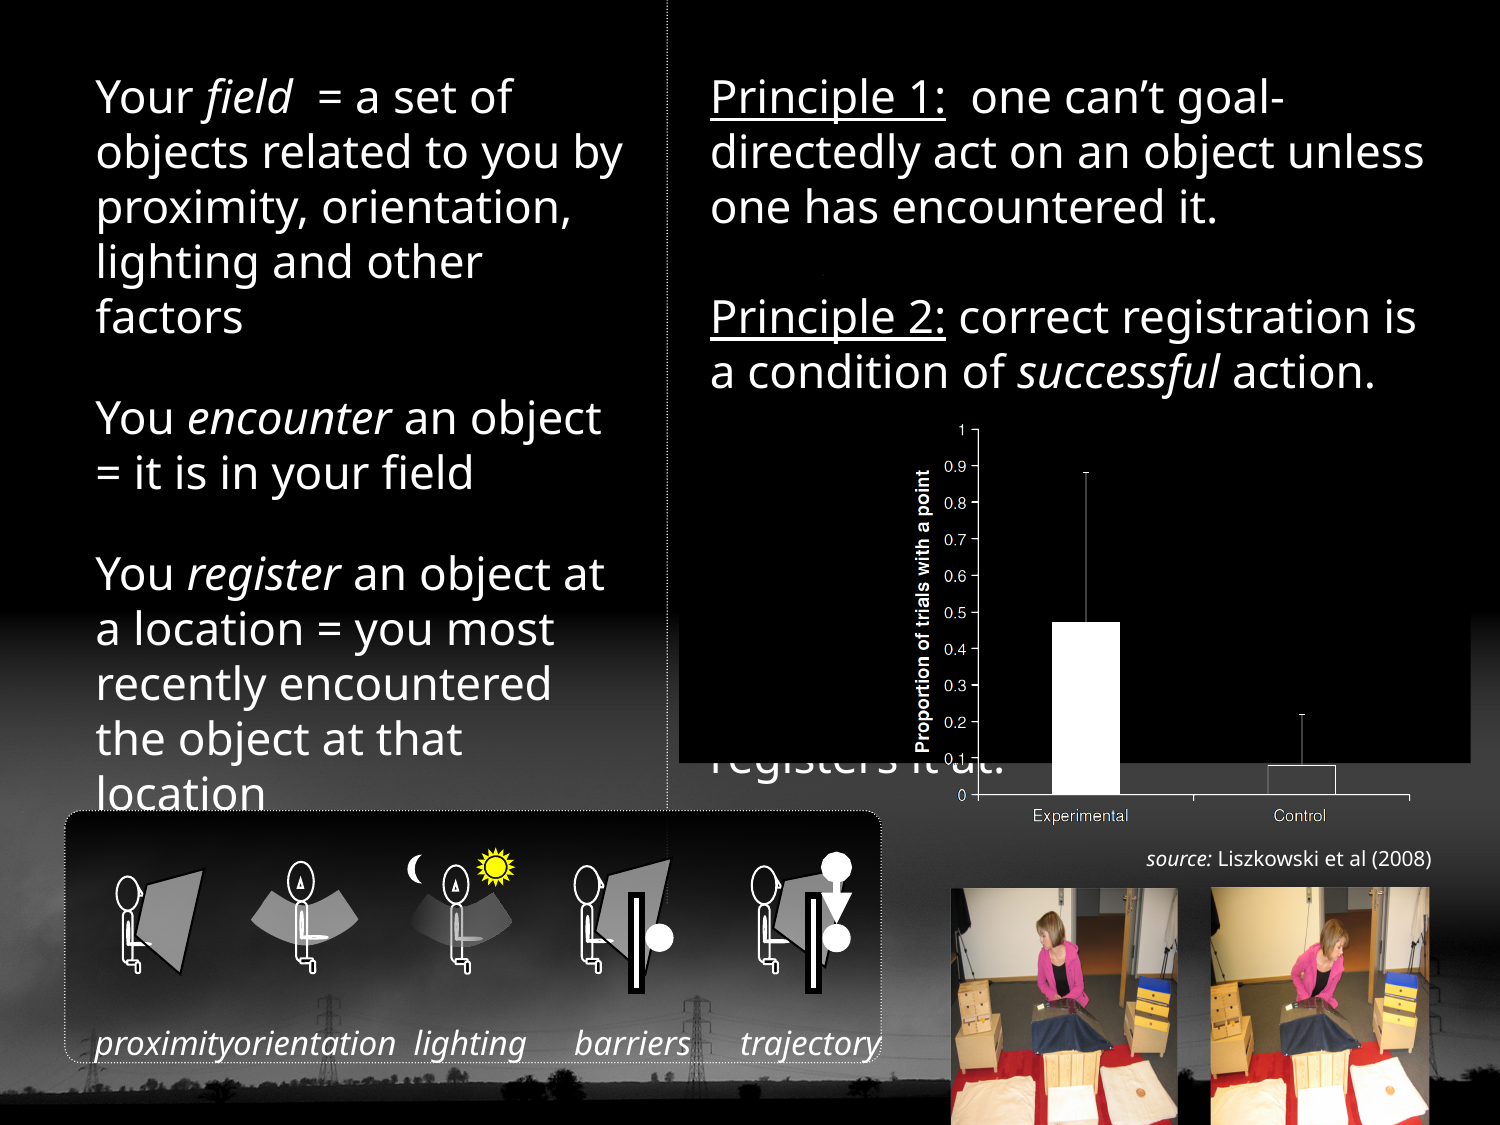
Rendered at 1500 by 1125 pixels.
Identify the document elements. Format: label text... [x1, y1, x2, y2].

text_box Your field = a set of objects related to you by proximity, orientation, lighting and other factors You encounter an object = it is in your field You register an object at a location = you most recently encountered the object at that location [64, 52, 656, 241]
picture [0, 242, 1500, 1125]
text_box Principle 1: one can’t goal-directedly act on an object unless one has encountered it. Principle 2: correct registration is a condition of successful action. Principle 3: when an agent performs a goal-directed action and the goal specifies an object, the agent will act as if the object were actually in the location she registers it at. [679, 52, 1459, 241]
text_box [64, 810, 893, 1071]
